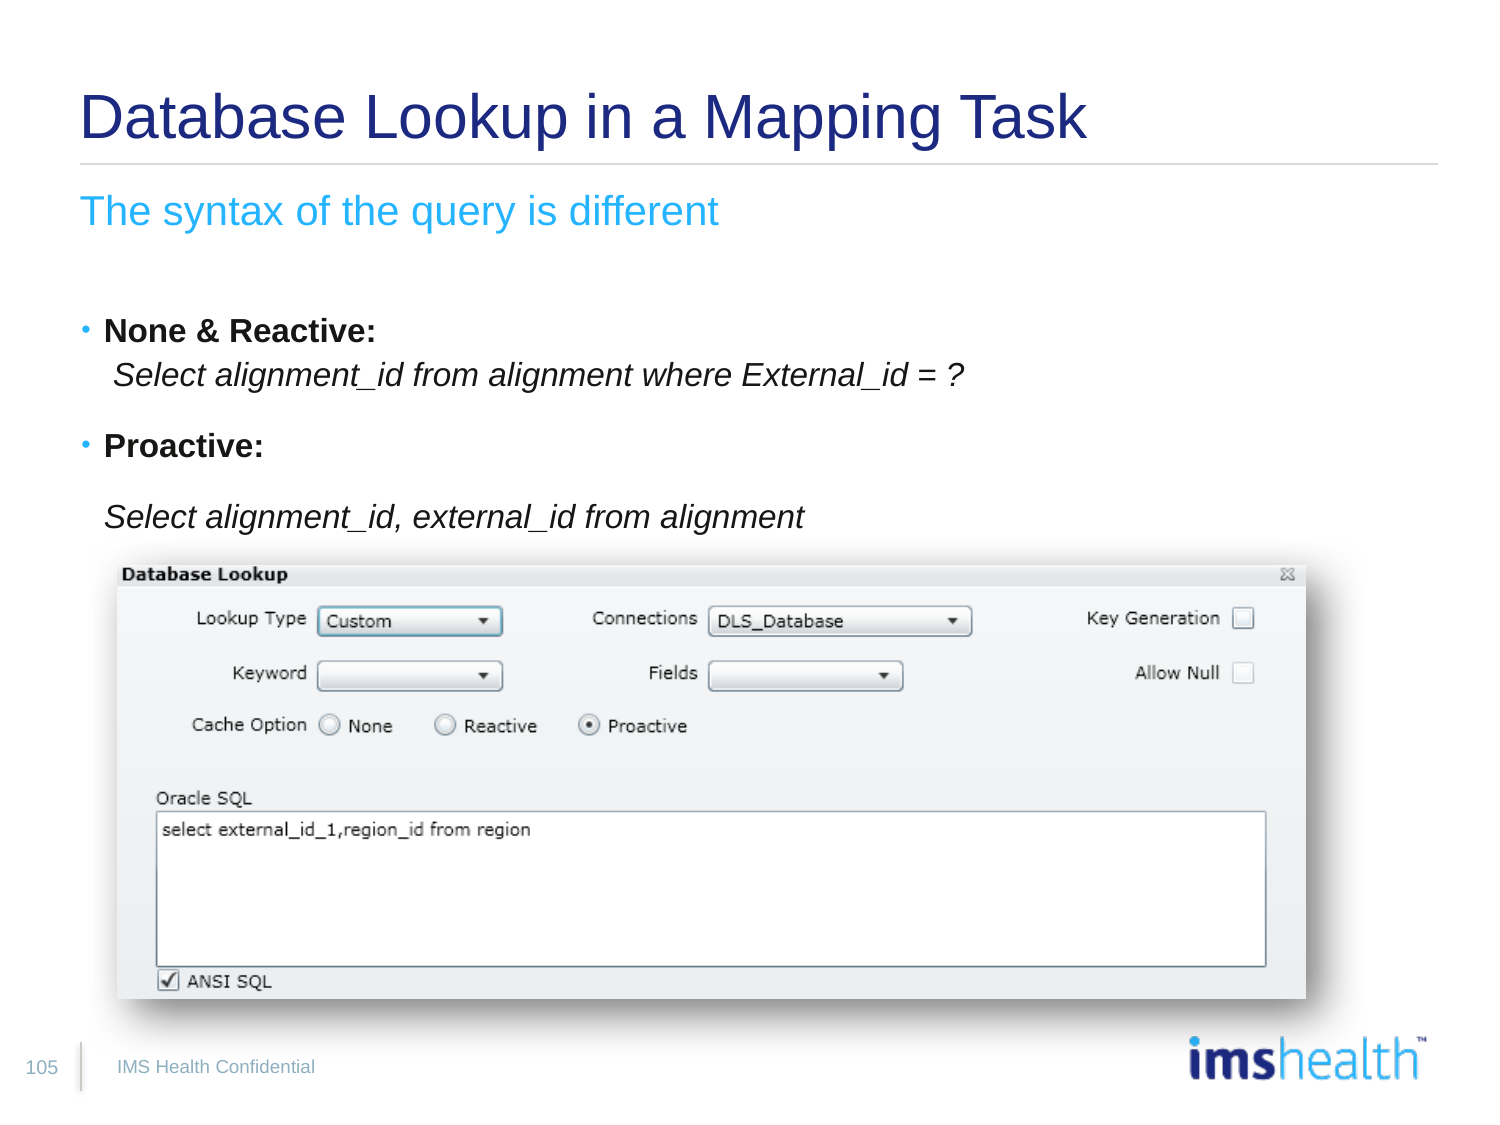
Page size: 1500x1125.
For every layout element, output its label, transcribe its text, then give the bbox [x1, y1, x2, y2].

title Database Lookup in a Mapping Task [79, 12, 1438, 152]
list The syntax of the query is different [79, 178, 1438, 317]
footer IMS Health Confidential [102, 1036, 1042, 1097]
picture [117, 565, 1306, 1000]
list None & Reactive: Select alignment_id from alignment where External_id = ? Proactive: Select alignment_id, external_id from alignment [81, 305, 1440, 1041]
picture [1187, 1041, 1428, 1091]
